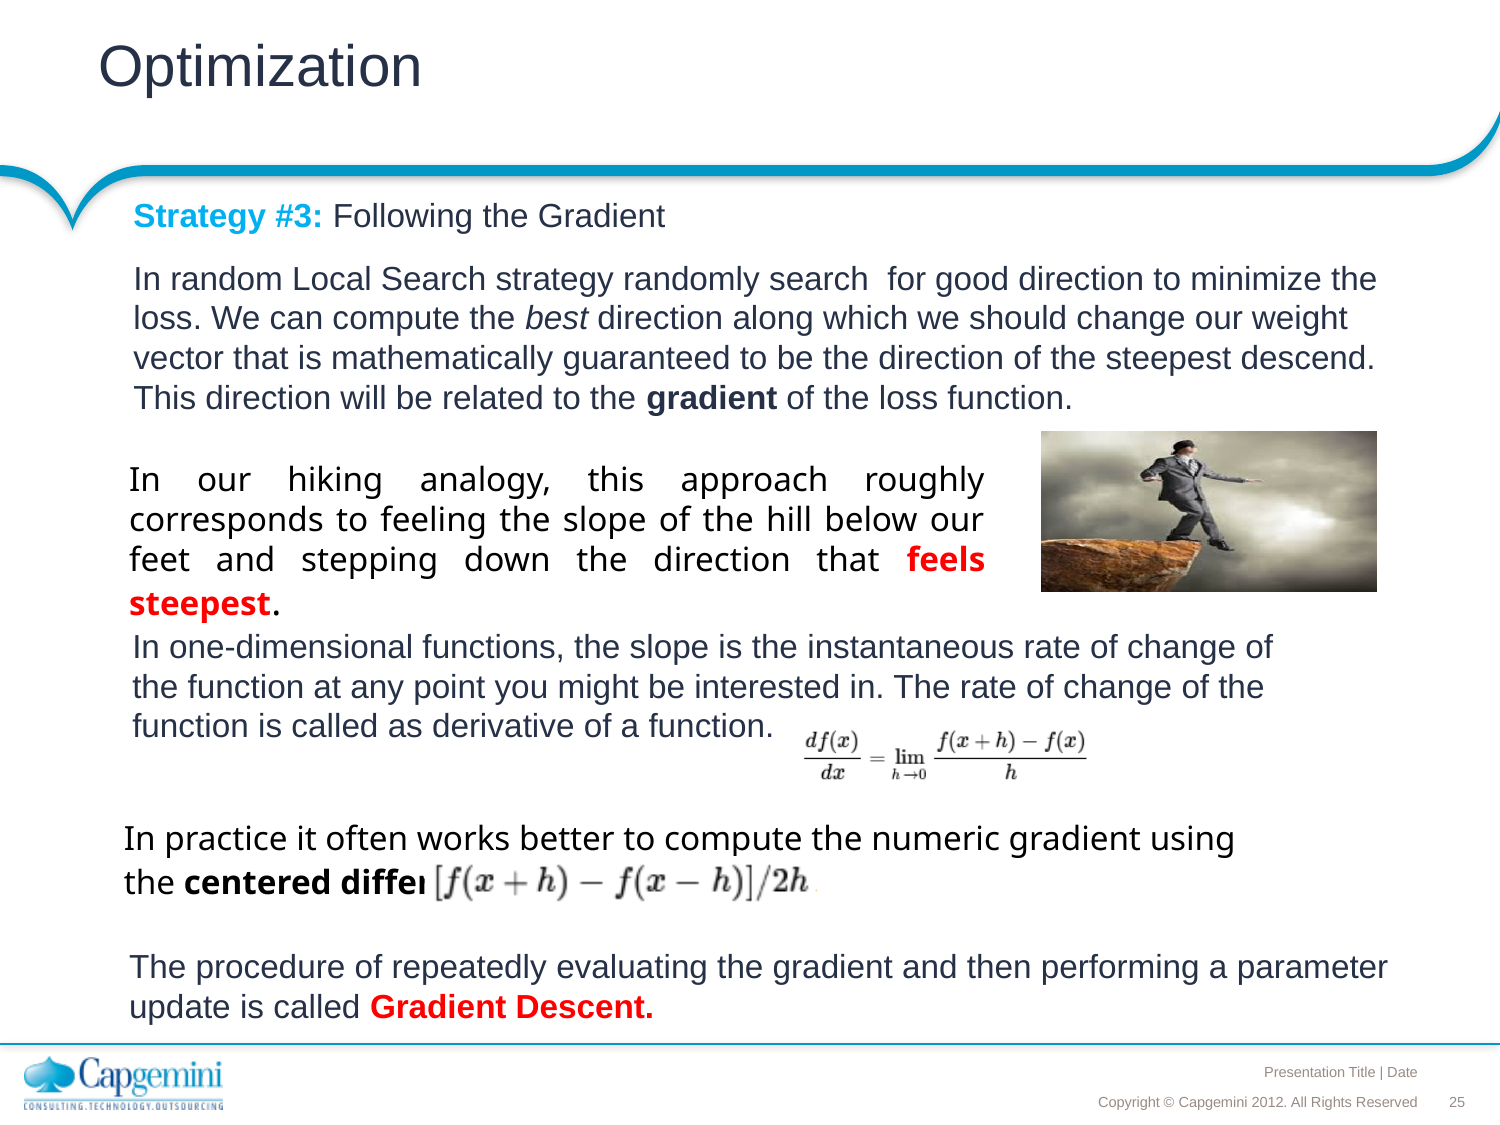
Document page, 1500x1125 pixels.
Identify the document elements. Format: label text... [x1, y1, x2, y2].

picture [796, 714, 1095, 790]
picture [24, 1056, 223, 1110]
text_box In our hiking analogy, this approach roughly corresponds to feeling the slope of the hill below our feet and stepping down the direction that feels steepest. [114, 450, 1001, 630]
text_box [108, 809, 1432, 912]
picture [1040, 431, 1377, 593]
title Optimization [50, 3, 1400, 134]
text_box The procedure of repeatedly evaluating the gradient and then performing a parameter update is called Gradient Descent. [114, 938, 1406, 1033]
text_box Strategy #3: Following the Gradient In random Local Search strategy randomly search for good direction to minimize the loss. We can compute the best direction along which we should change our weight vector that is mathematically guaranteed to be the direction of the steepest descend. This direction will be related to the gradient of the loss function. [118, 186, 1422, 424]
text_box In one-dimensional functions, the slope is the instantaneous rate of change of the function at any point you might be interested in. The rate of change of the function is called as derivative of a function. [117, 617, 1310, 752]
